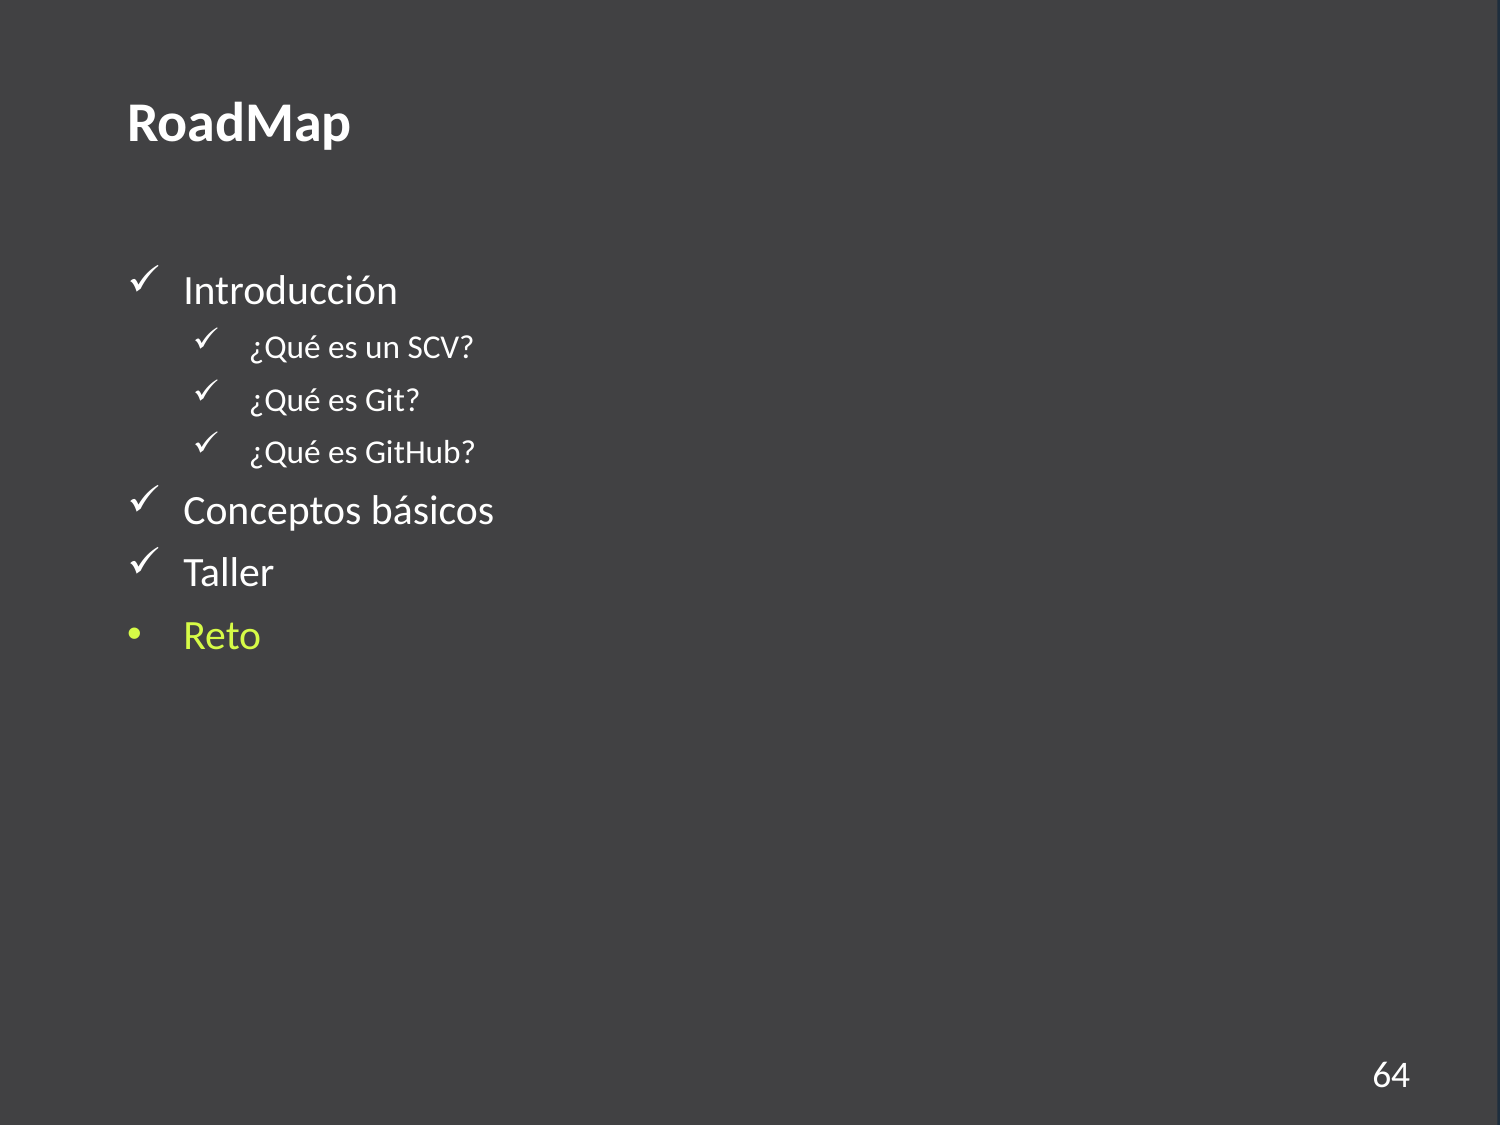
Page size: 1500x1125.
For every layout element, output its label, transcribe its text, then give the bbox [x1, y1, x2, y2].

text_box 64 [1281, 1042, 1425, 1103]
text_box Introducción ¿Qué es un SCV? ¿Qué es Git? ¿Qué es GitHub? Conceptos básicos Taller Reto [112, 255, 1425, 941]
list RoadMap [112, 78, 1329, 161]
